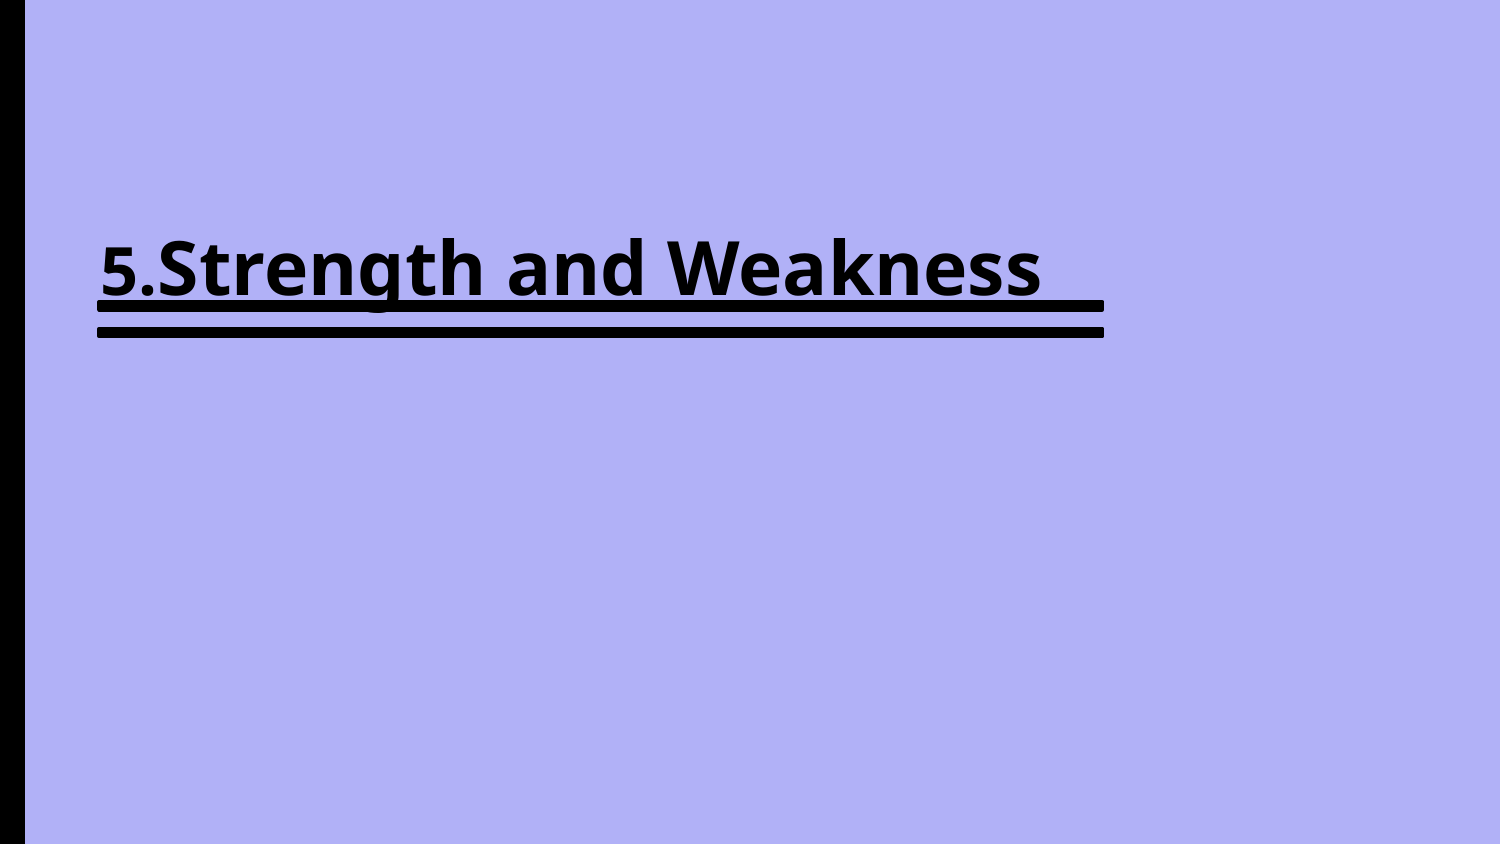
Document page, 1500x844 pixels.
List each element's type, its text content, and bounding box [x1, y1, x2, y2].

list 5.Strength and Weakness [66, 191, 1248, 310]
text_box [97, 300, 1104, 312]
text_box [0, 0, 25, 844]
text_box [97, 327, 1104, 338]
